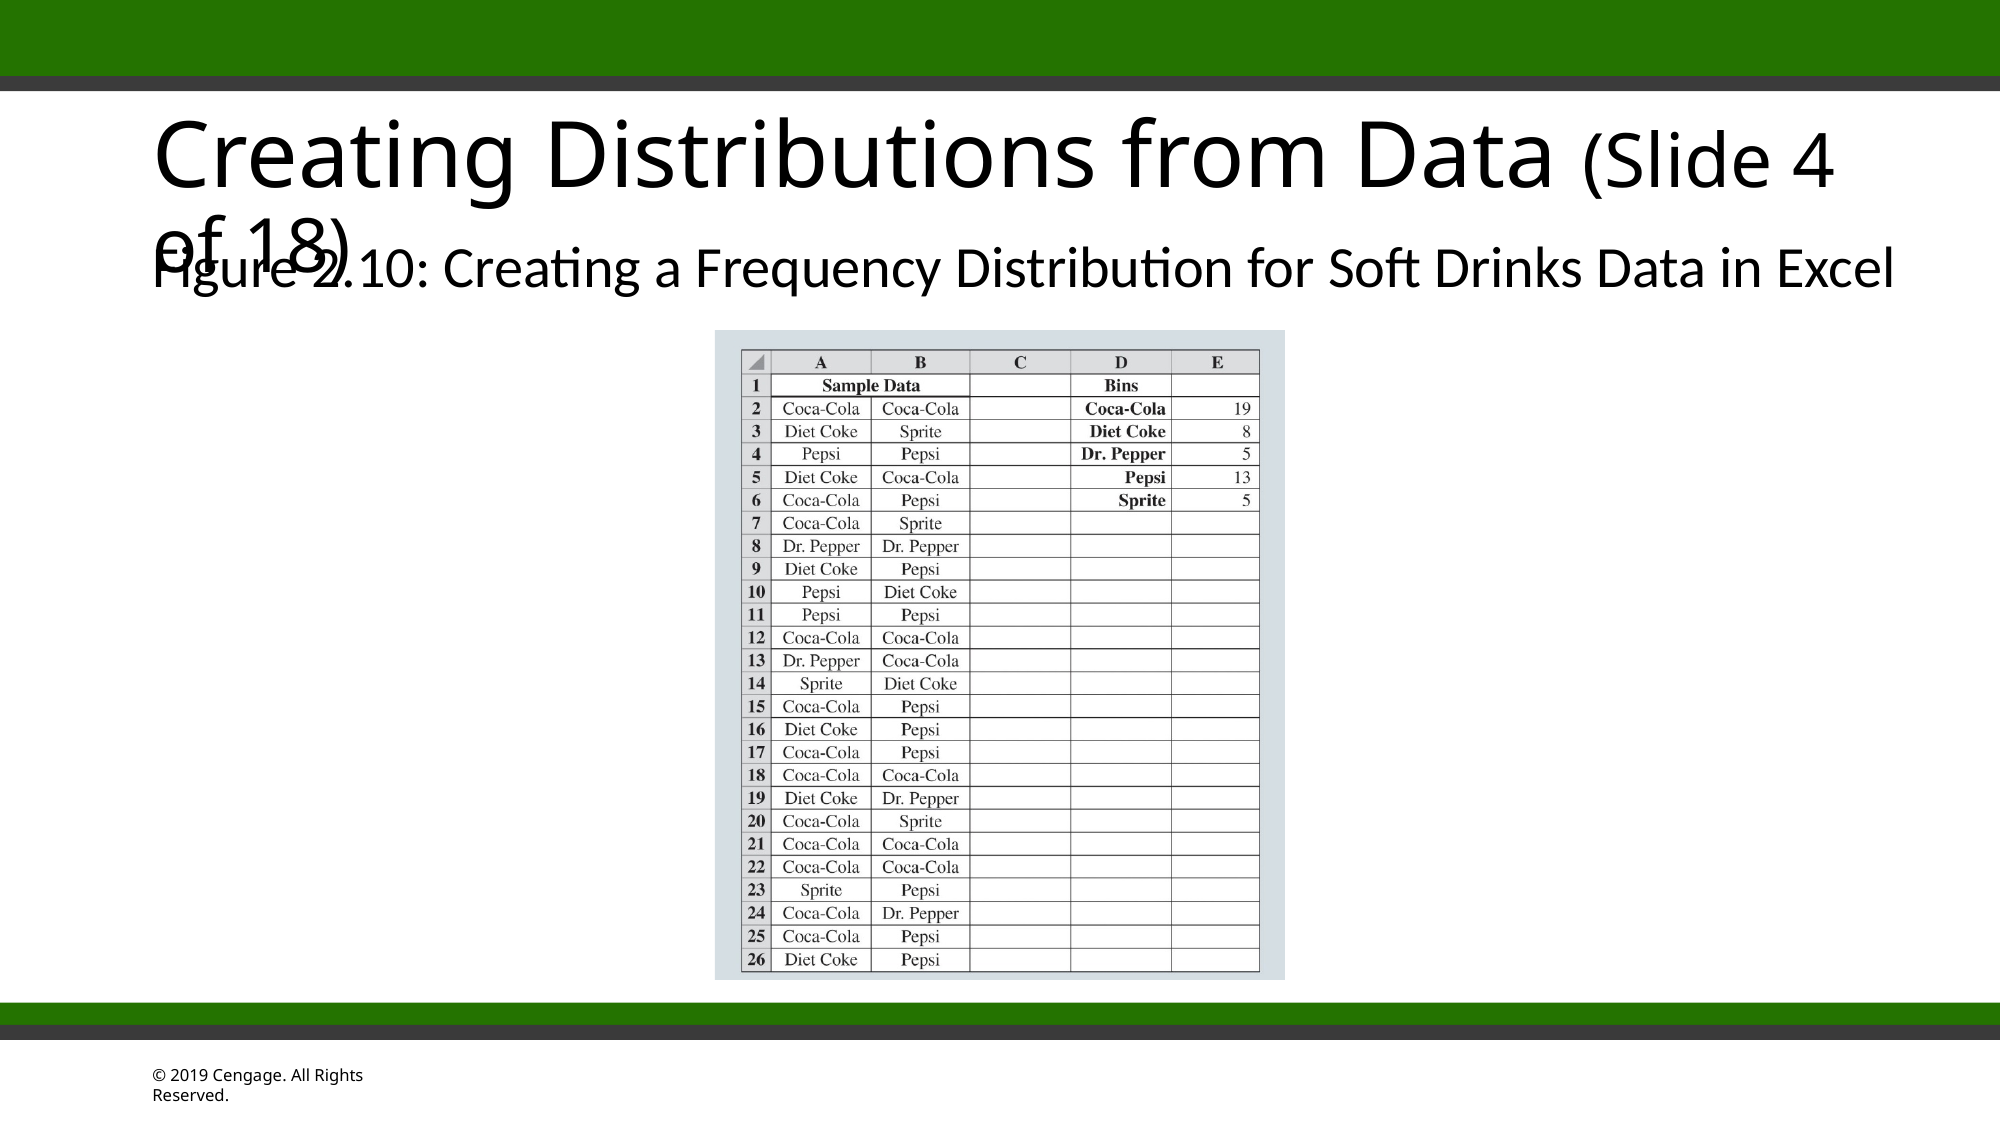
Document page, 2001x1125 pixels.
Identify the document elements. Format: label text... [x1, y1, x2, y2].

title Creating Distributions from Data (Slide 4 of 18) [137, 101, 1863, 230]
picture [714, 330, 1285, 980]
list Figure 2.10: Creating a Frequency Distribution for Soft Drinks Data in Excel [137, 230, 1935, 593]
